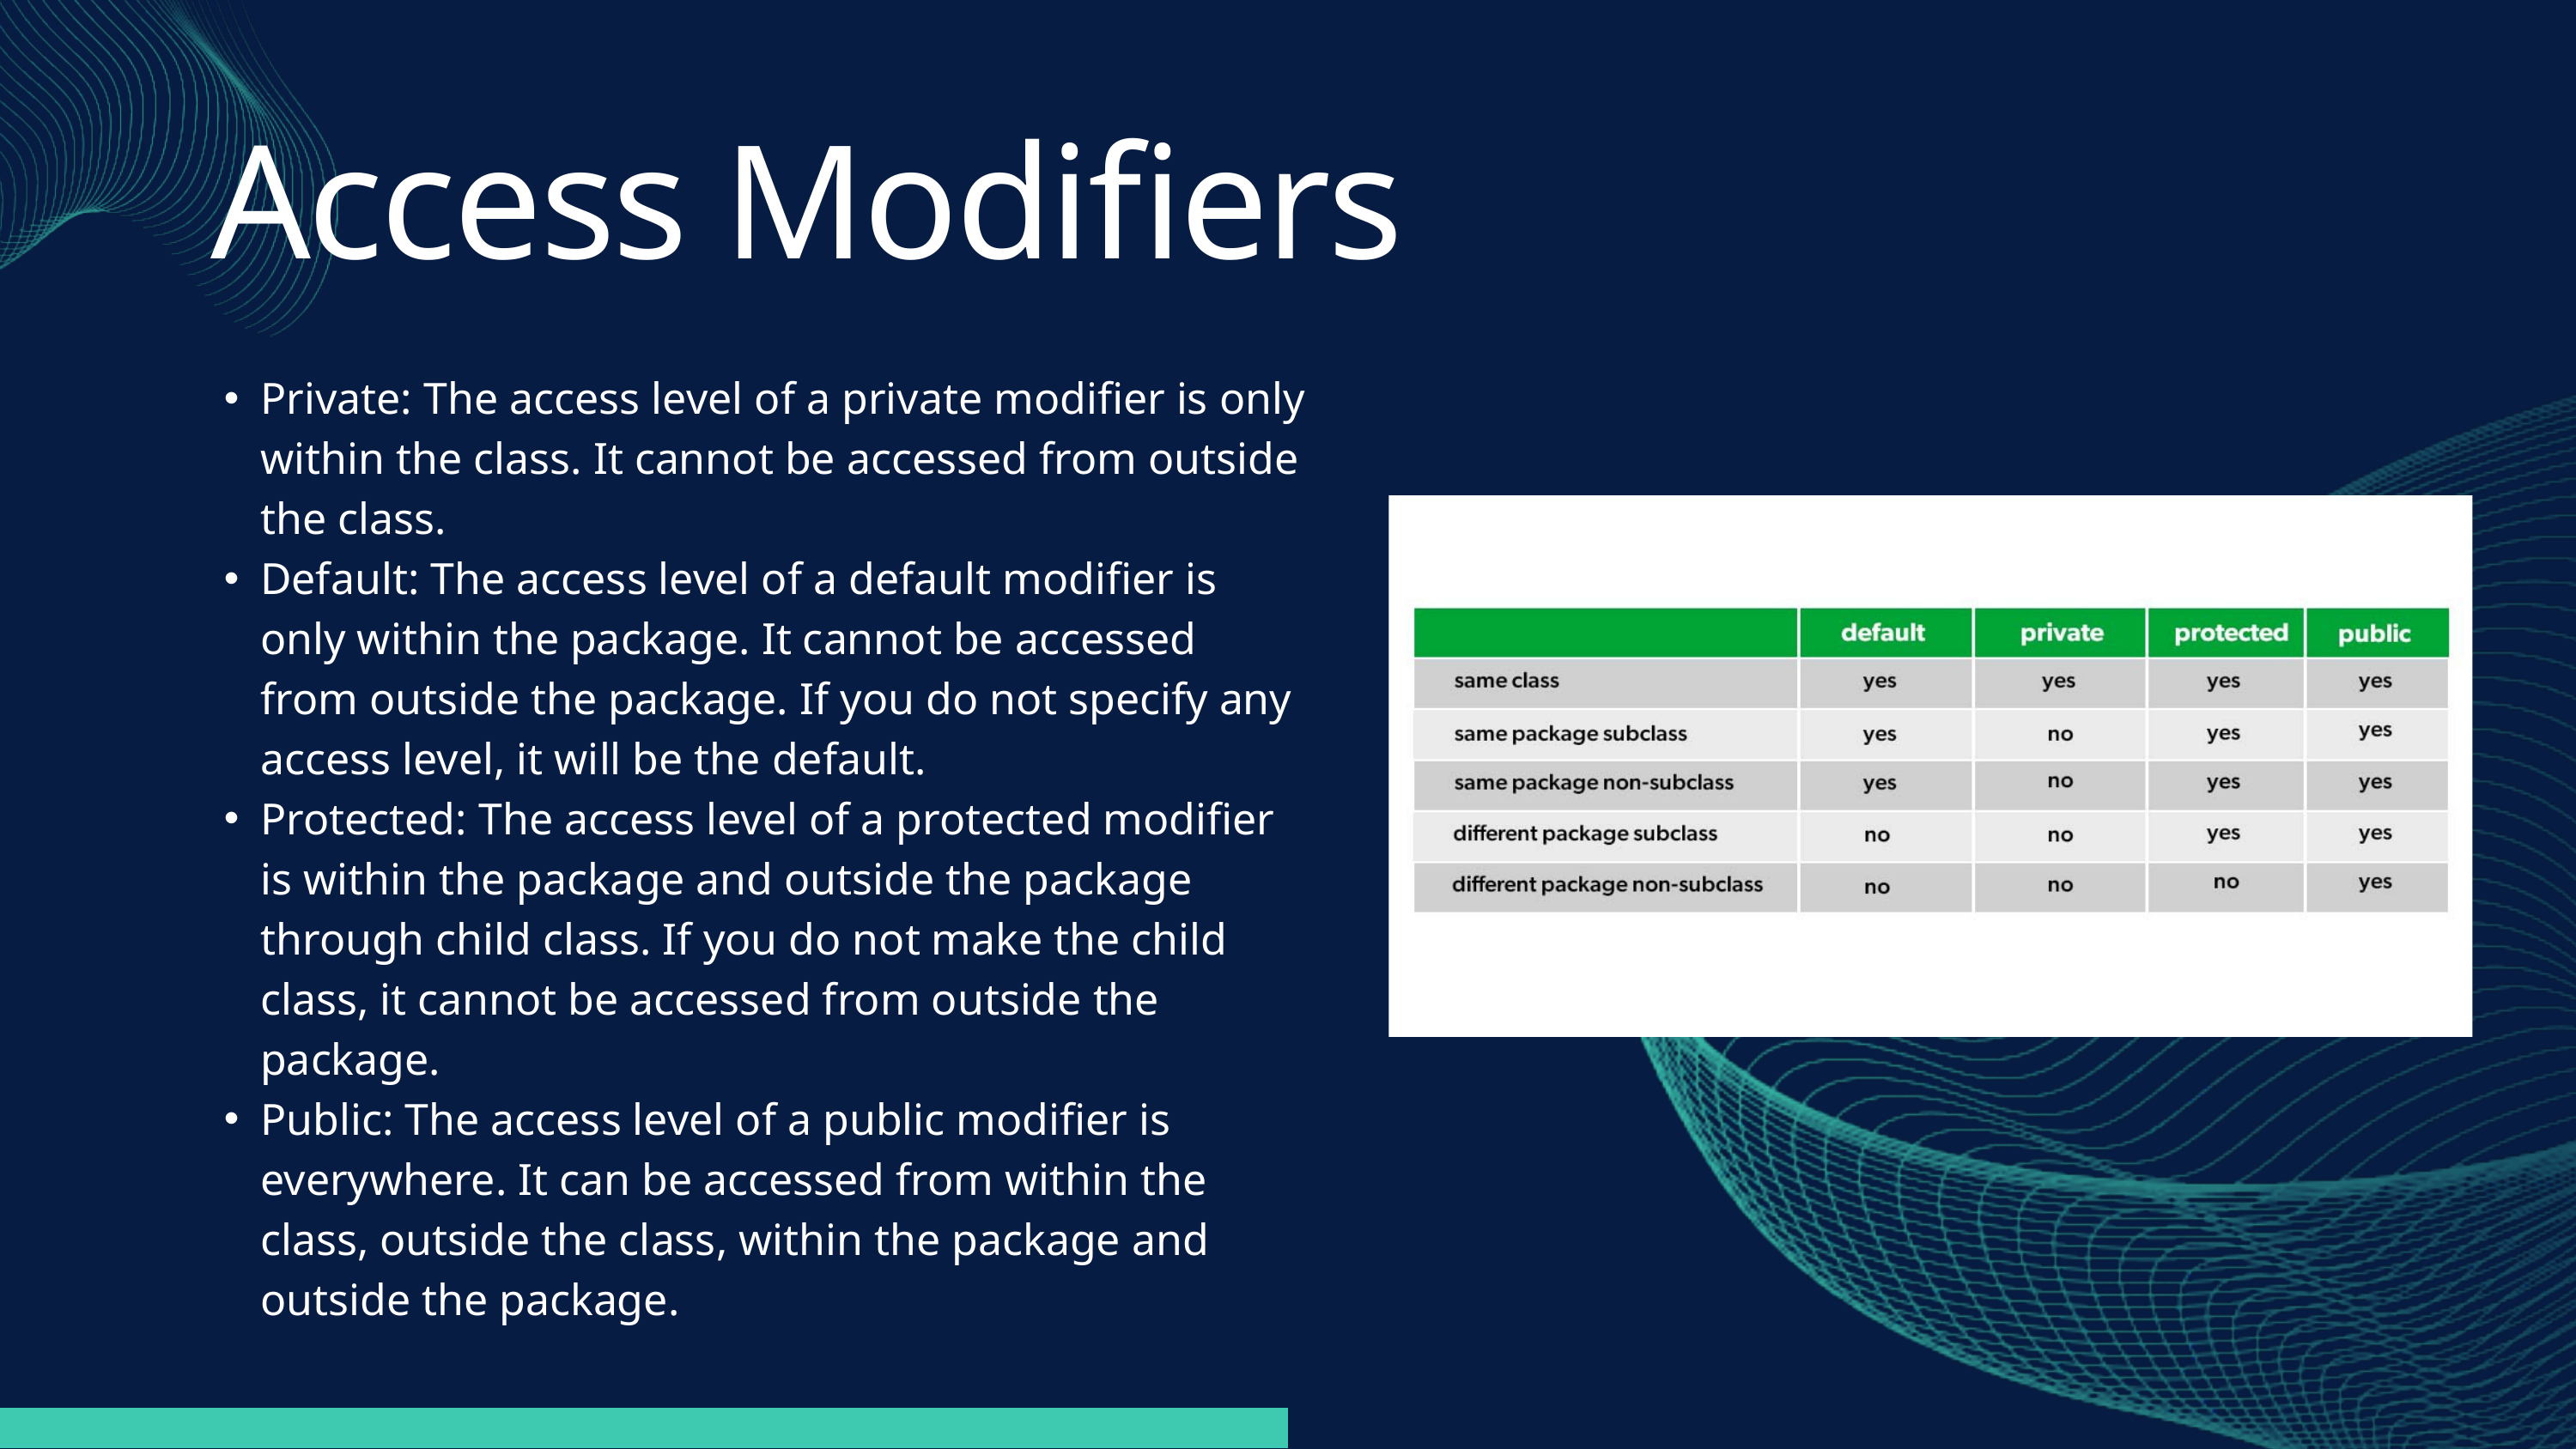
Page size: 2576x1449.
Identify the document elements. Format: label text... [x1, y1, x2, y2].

text_box [1528, 368, 2576, 1449]
text_box Private: The access level of a private modifier is only within the class. It cannot be accessed from outside the class. Default: The access level of a default modifier is only within the package. It cannot be accessed from outside the package. If you do not specify any access level, it will be the default. Protected: The access level of a protected modifier is within the package and outside the package through child class. If you do not make the child class, it cannot be accessed from outside the package. Public: The access level of a public modifier is everywhere. It can be accessed from within the class, outside the class, within the package and outside the package. [187, 362, 1306, 1385]
text_box Access Modifiers [210, 70, 1820, 290]
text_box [0, 1407, 1289, 1449]
text_box [0, 0, 338, 338]
text_box [1388, 495, 2473, 1037]
